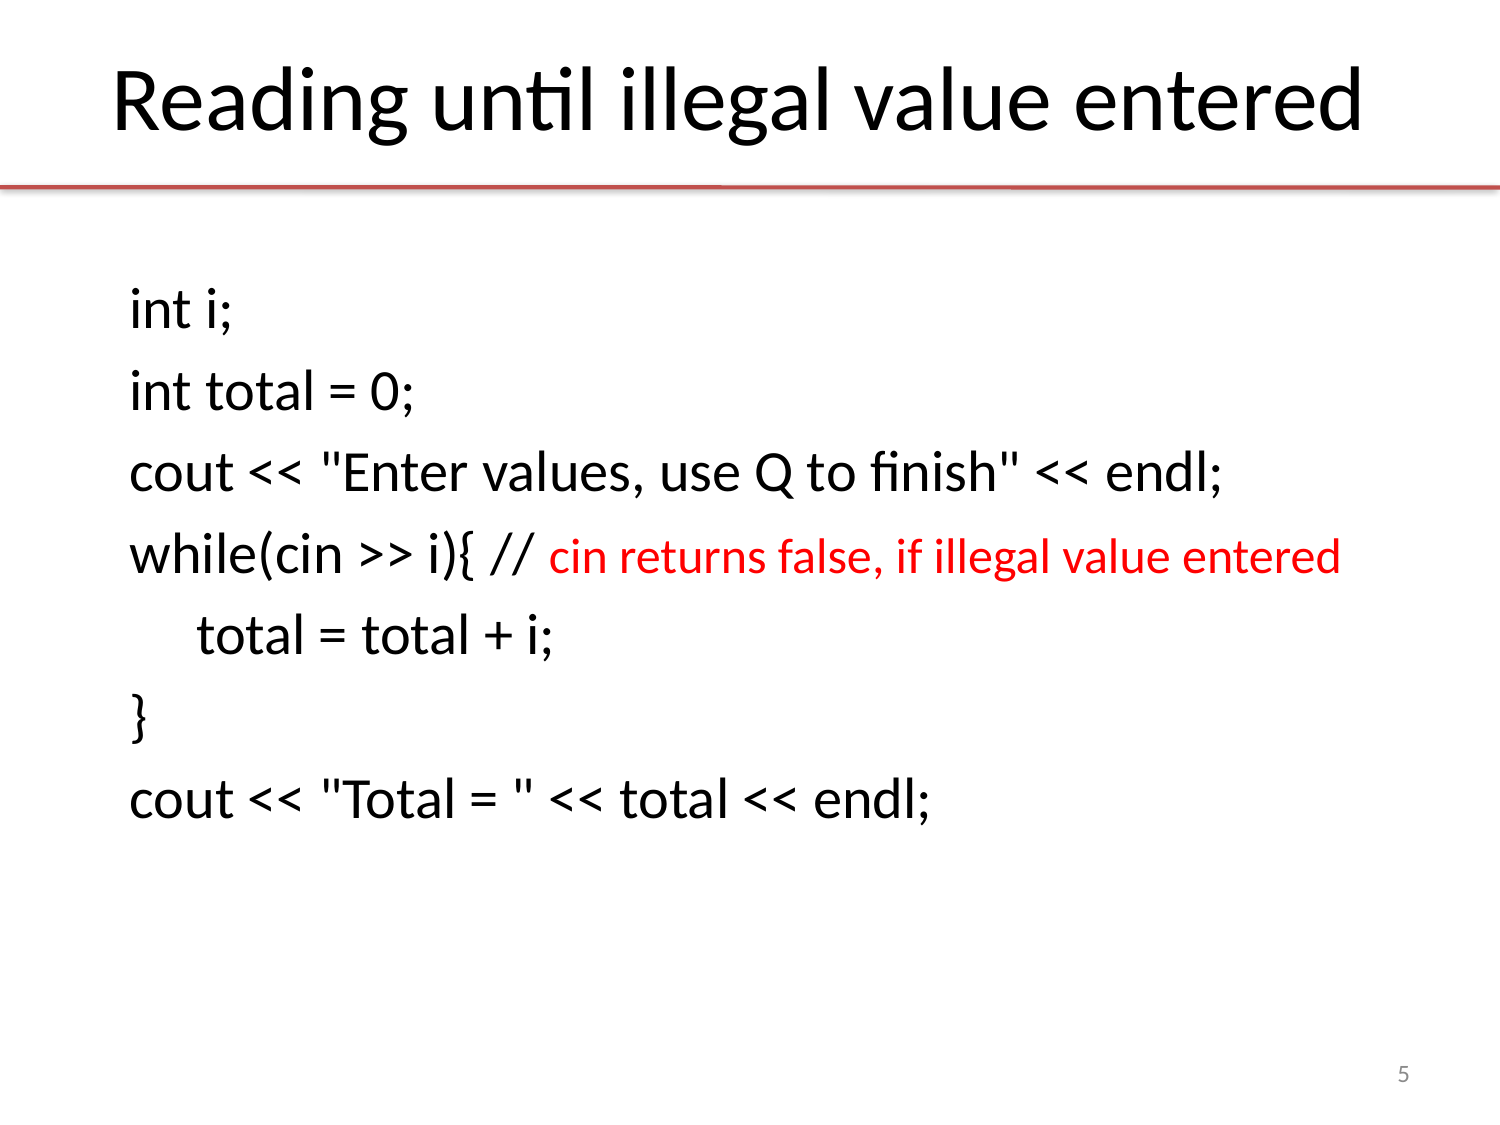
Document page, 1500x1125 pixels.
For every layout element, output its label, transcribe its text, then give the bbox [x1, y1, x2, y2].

slide_number 5 [1074, 1042, 1425, 1103]
list int i; int total = 0; cout << "Enter values, use Q to finish" << endl; while(cin >> i){ // cin returns false, if illegal value entered total = total + i; } cout << "Total = " << total << endl; [74, 262, 1426, 1006]
title Reading until illegal value entered [74, 0, 1426, 185]
